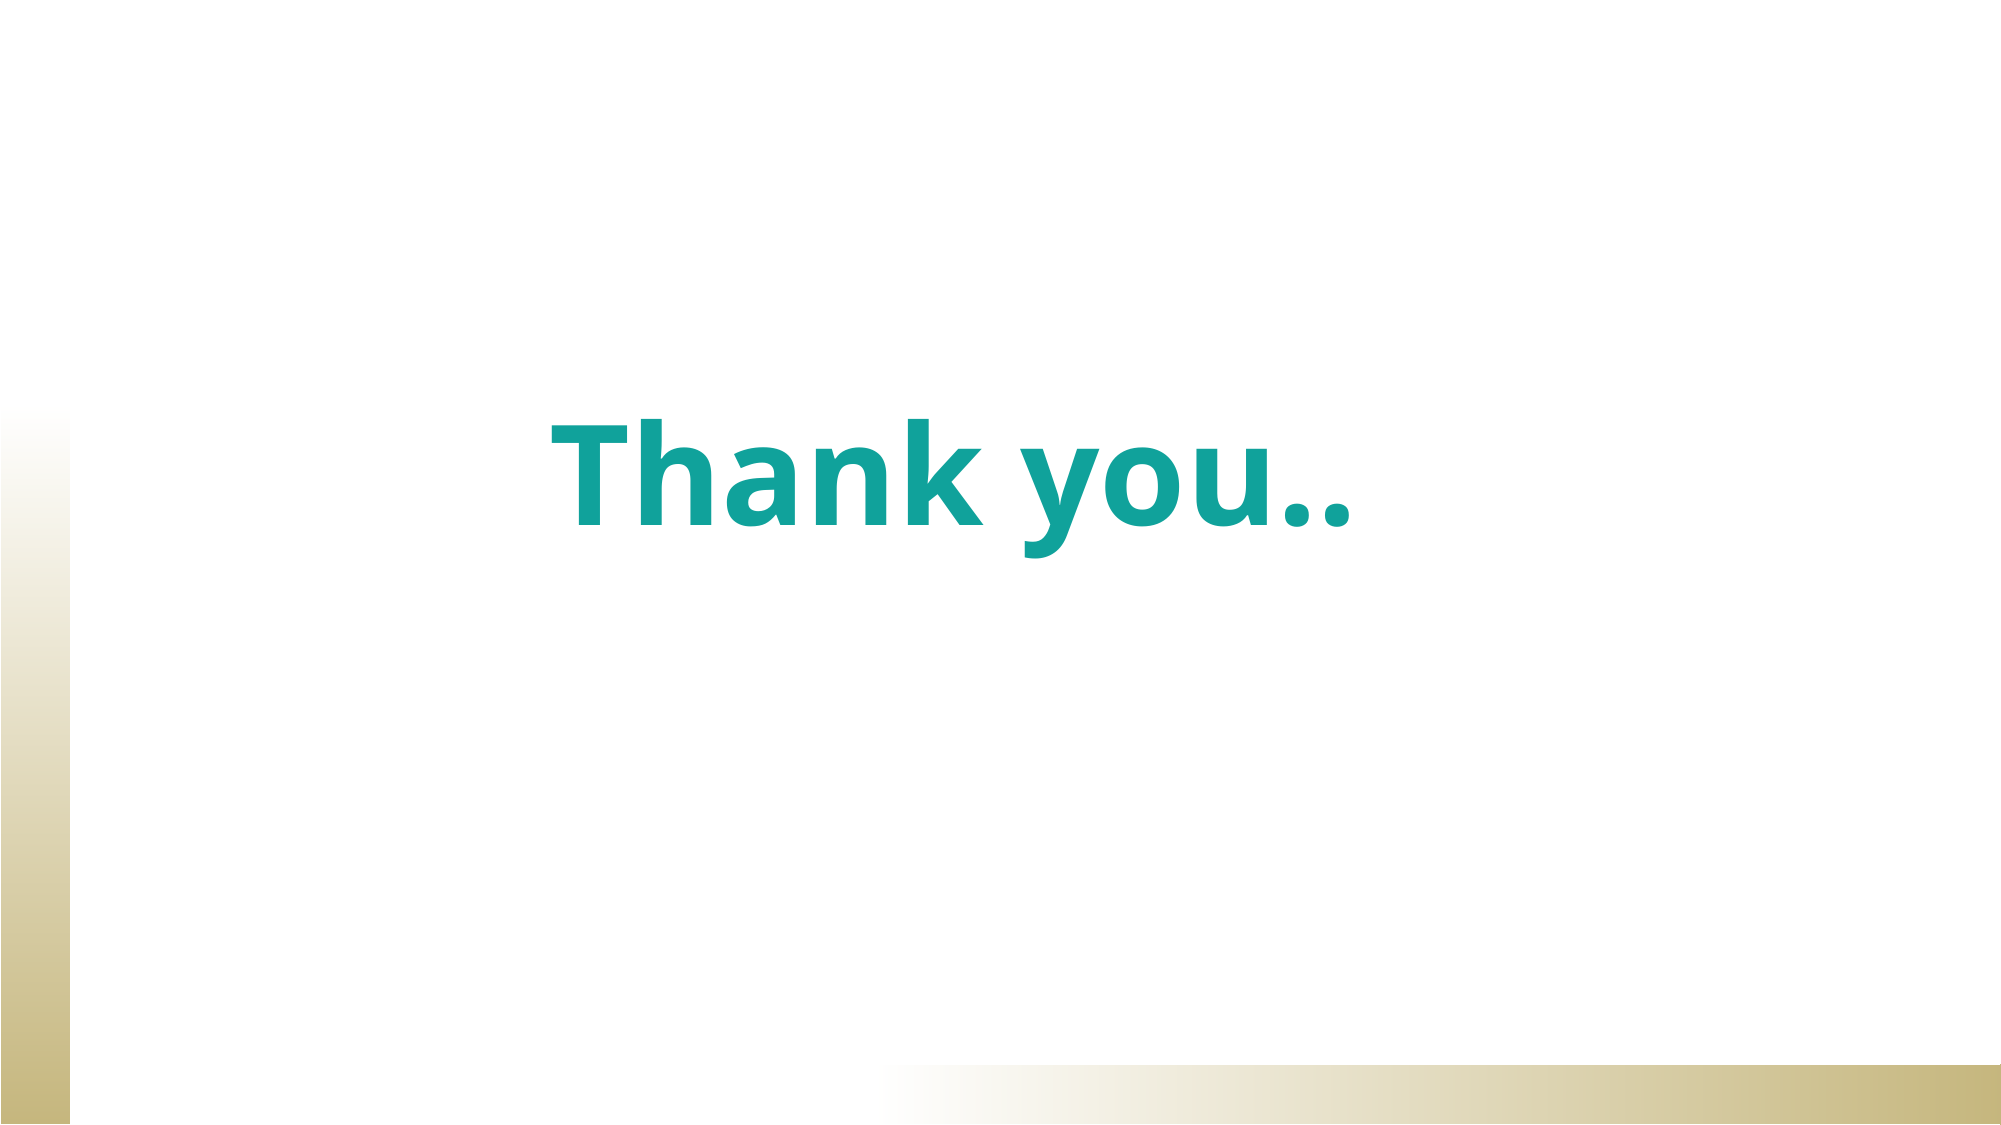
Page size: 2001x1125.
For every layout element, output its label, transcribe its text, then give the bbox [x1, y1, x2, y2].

text_box [876, 1063, 2000, 1125]
text_box [0, 0, 72, 1125]
text_box Thank you.. [534, 382, 1504, 609]
